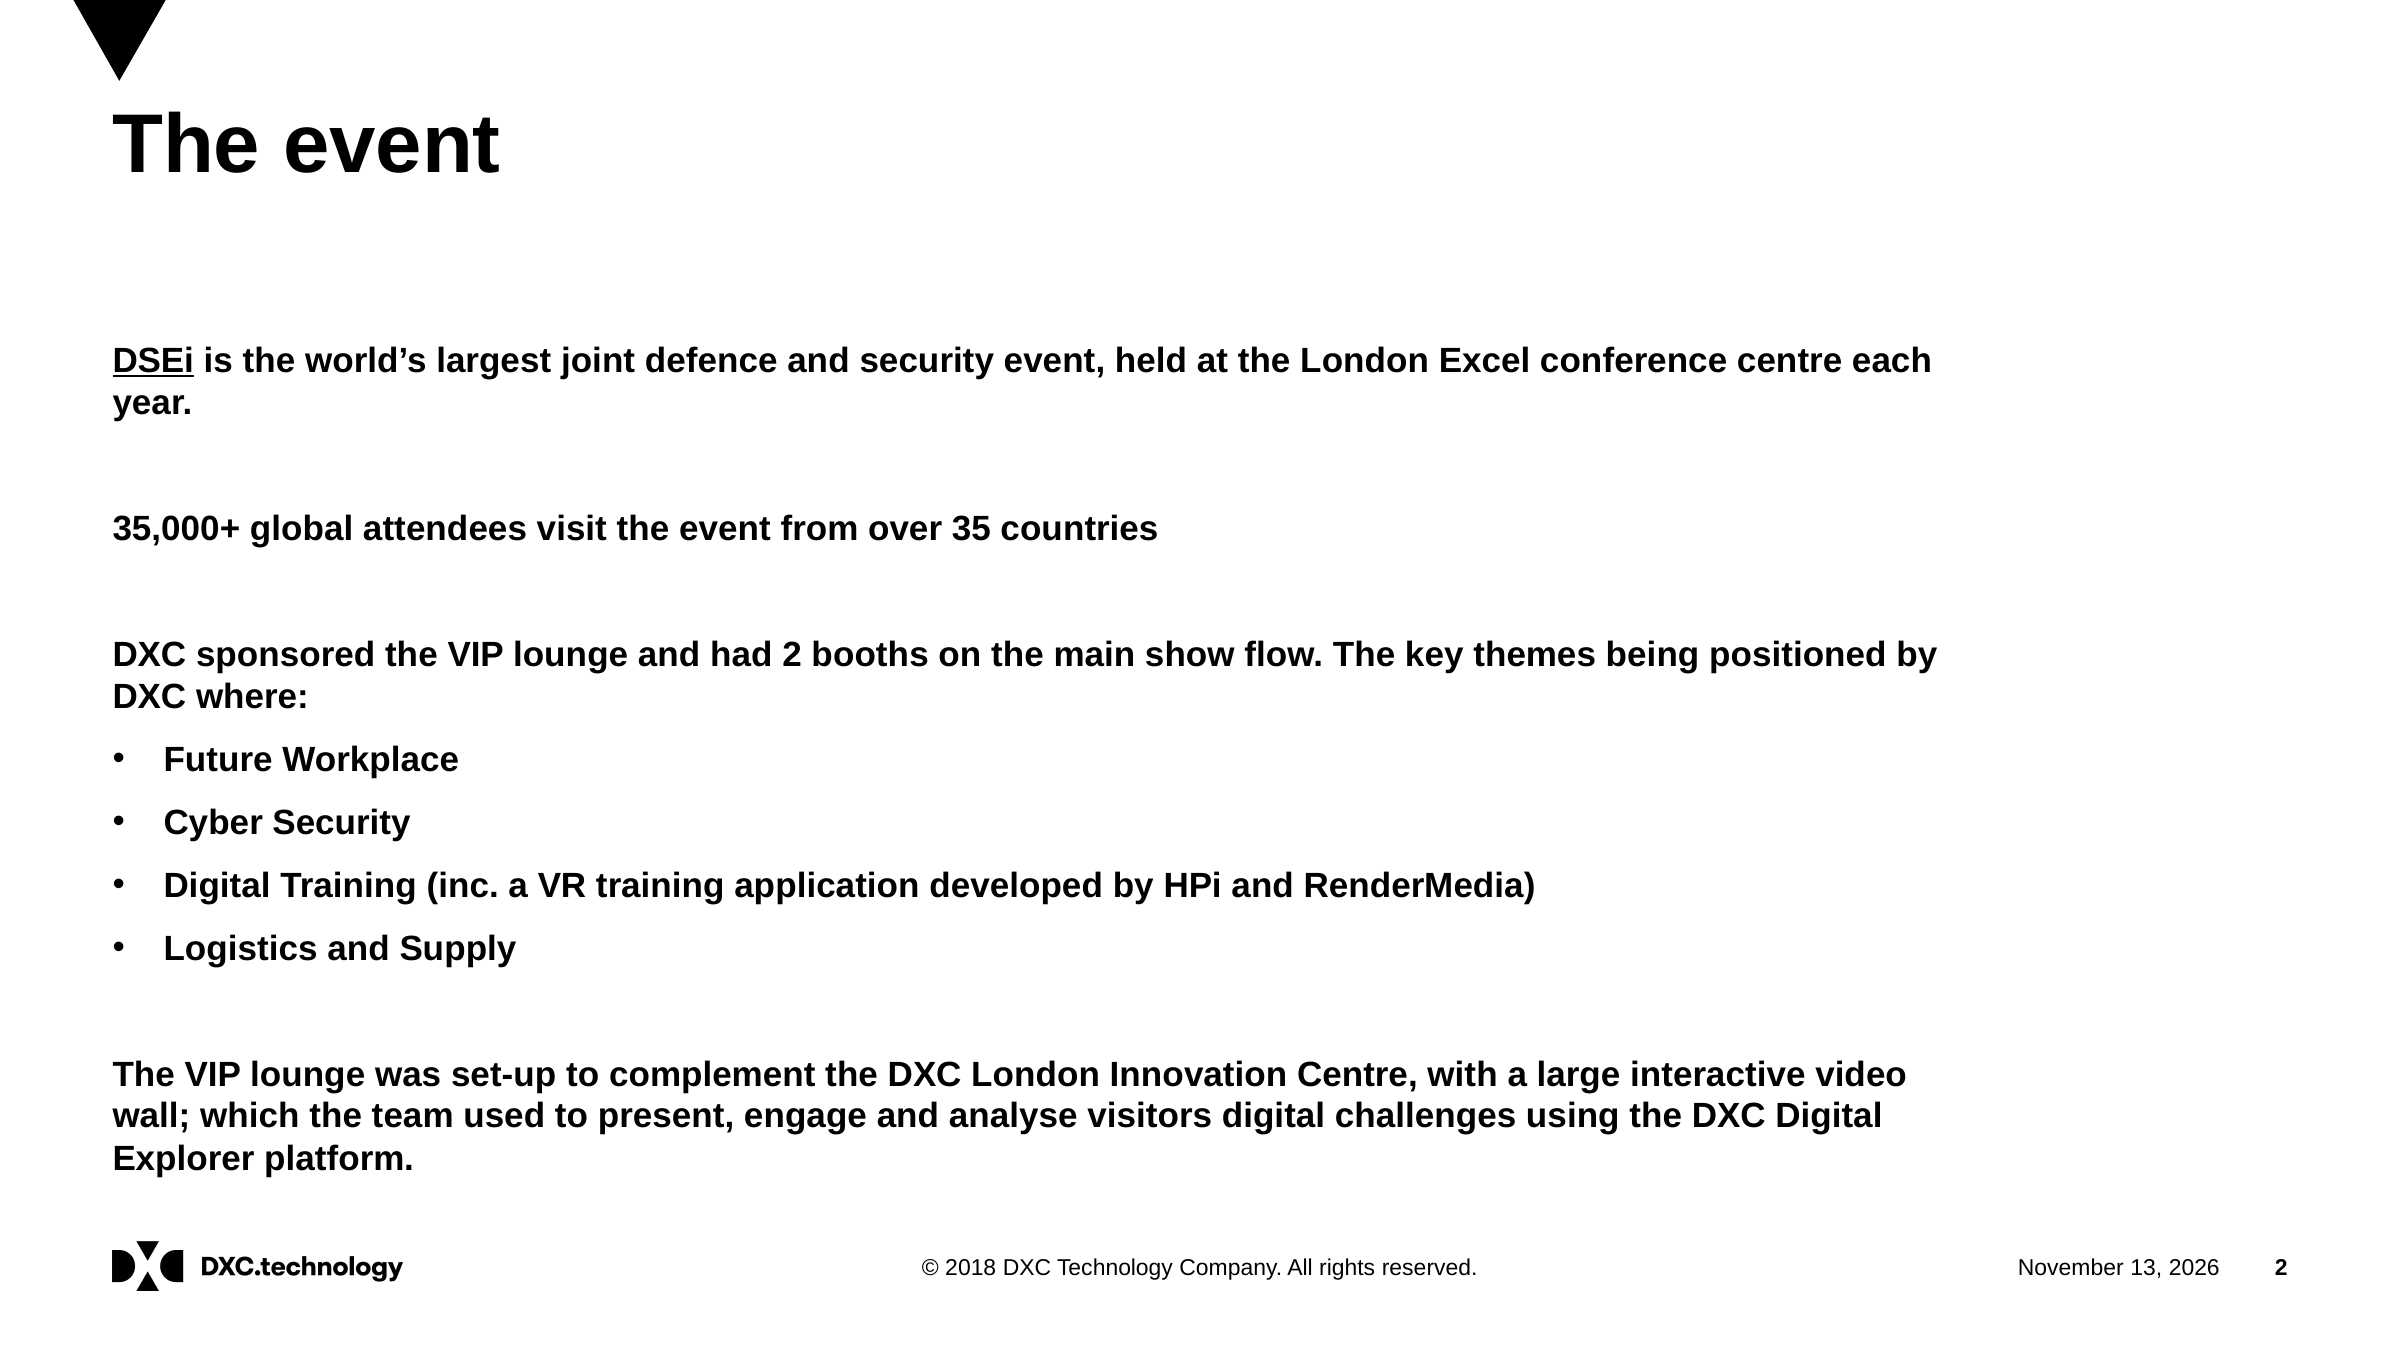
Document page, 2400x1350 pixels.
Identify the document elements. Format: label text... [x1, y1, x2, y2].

list DSEi is the world’s largest joint defence and security event, held at the London Excel conference centre each year. 35,000+ global attendees visit the event from over 35 countries DXC sponsored the VIP lounge and had 2 booths on the main show flow. The key themes being positioned by DXC where: Future Workplace Cyber Security Digital Training (inc. a VR training application developed by HPi and RenderMedia) Logistics and Supply The VIP lounge was set-up to complement the DXC London Innovation Centre, with a large interactive video wall; which the team used to present, engage and analyse visitors digital challenges using the DXC Digital Explorer platform. [112, 337, 1950, 1178]
title The event [112, 104, 2288, 338]
